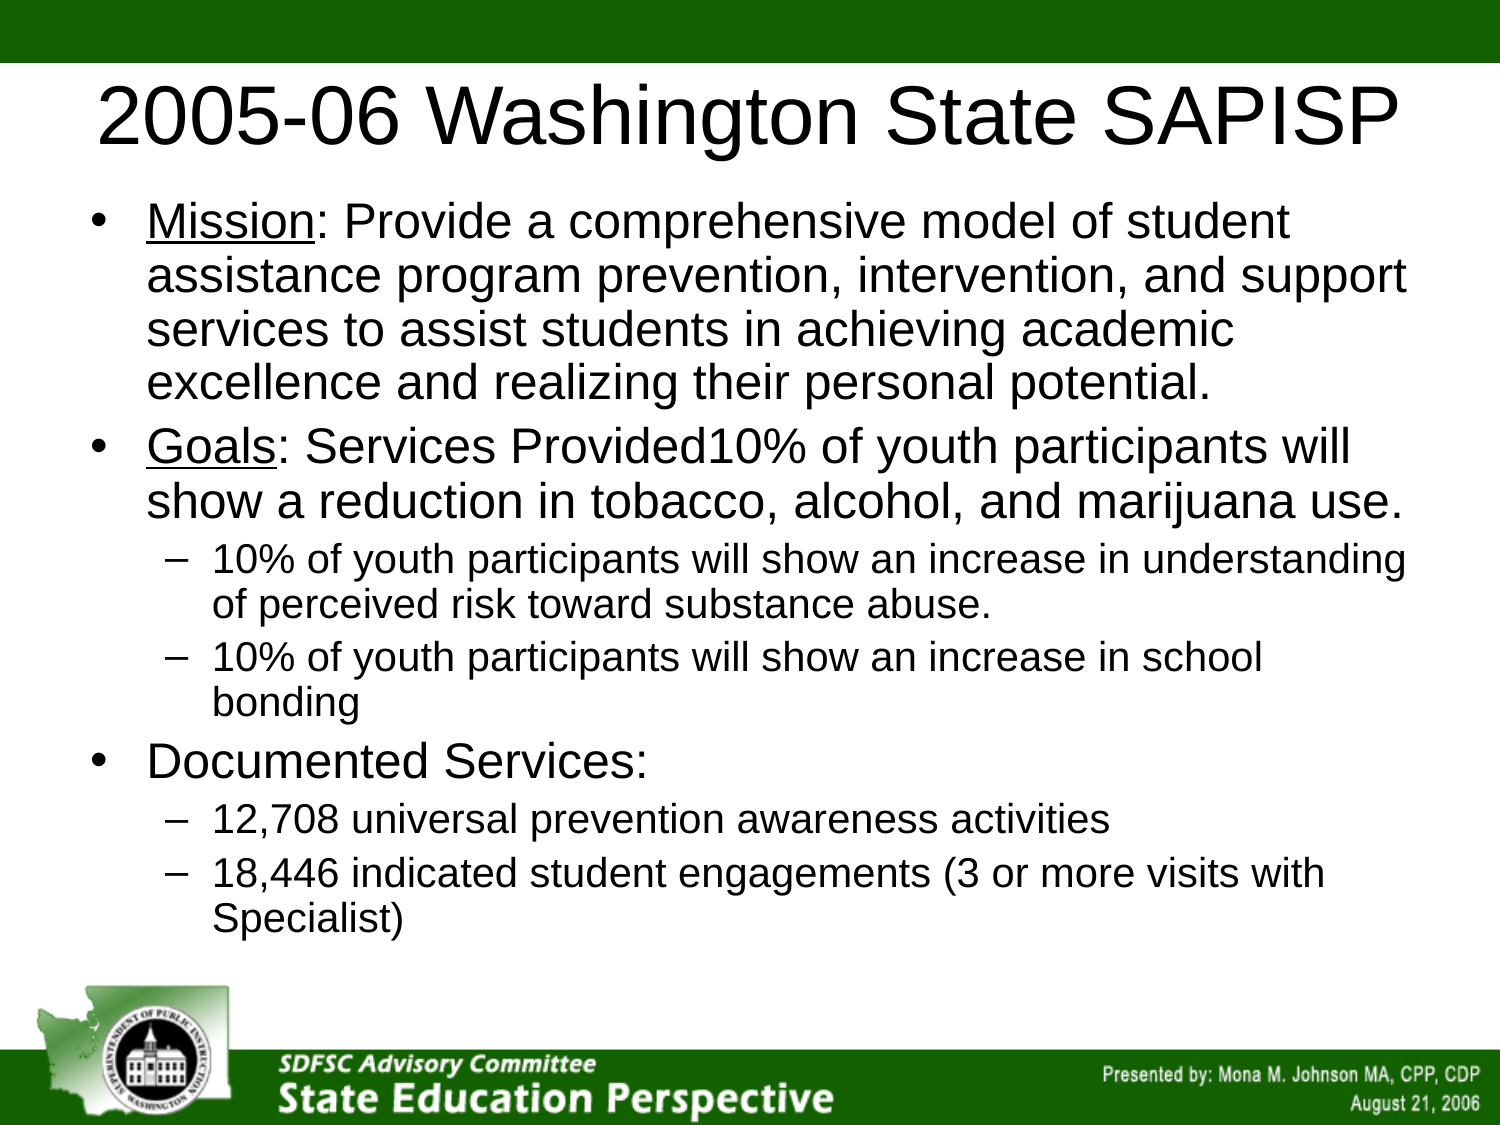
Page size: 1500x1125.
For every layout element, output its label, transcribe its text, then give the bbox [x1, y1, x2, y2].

list Mission: Provide a comprehensive model of student assistance program prevention, intervention, and support services to assist students in achieving academic excellence and realizing their personal potential. Goals: Services Provided10% of youth participants will show a reduction in tobacco, alcohol, and marijuana use. 10% of youth participants will show an increase in understanding of perceived risk toward substance abuse. 10% of youth participants will show an increase in school bonding Documented Services: 12,708 universal prevention awareness activities 18,446 indicated student engagements (3 or more visits with Specialist) [75, 187, 1425, 1005]
title 2005-06 Washington State SAPISP [75, 45, 1425, 187]
picture [0, 934, 1500, 1125]
picture [0, 0, 1500, 63]
